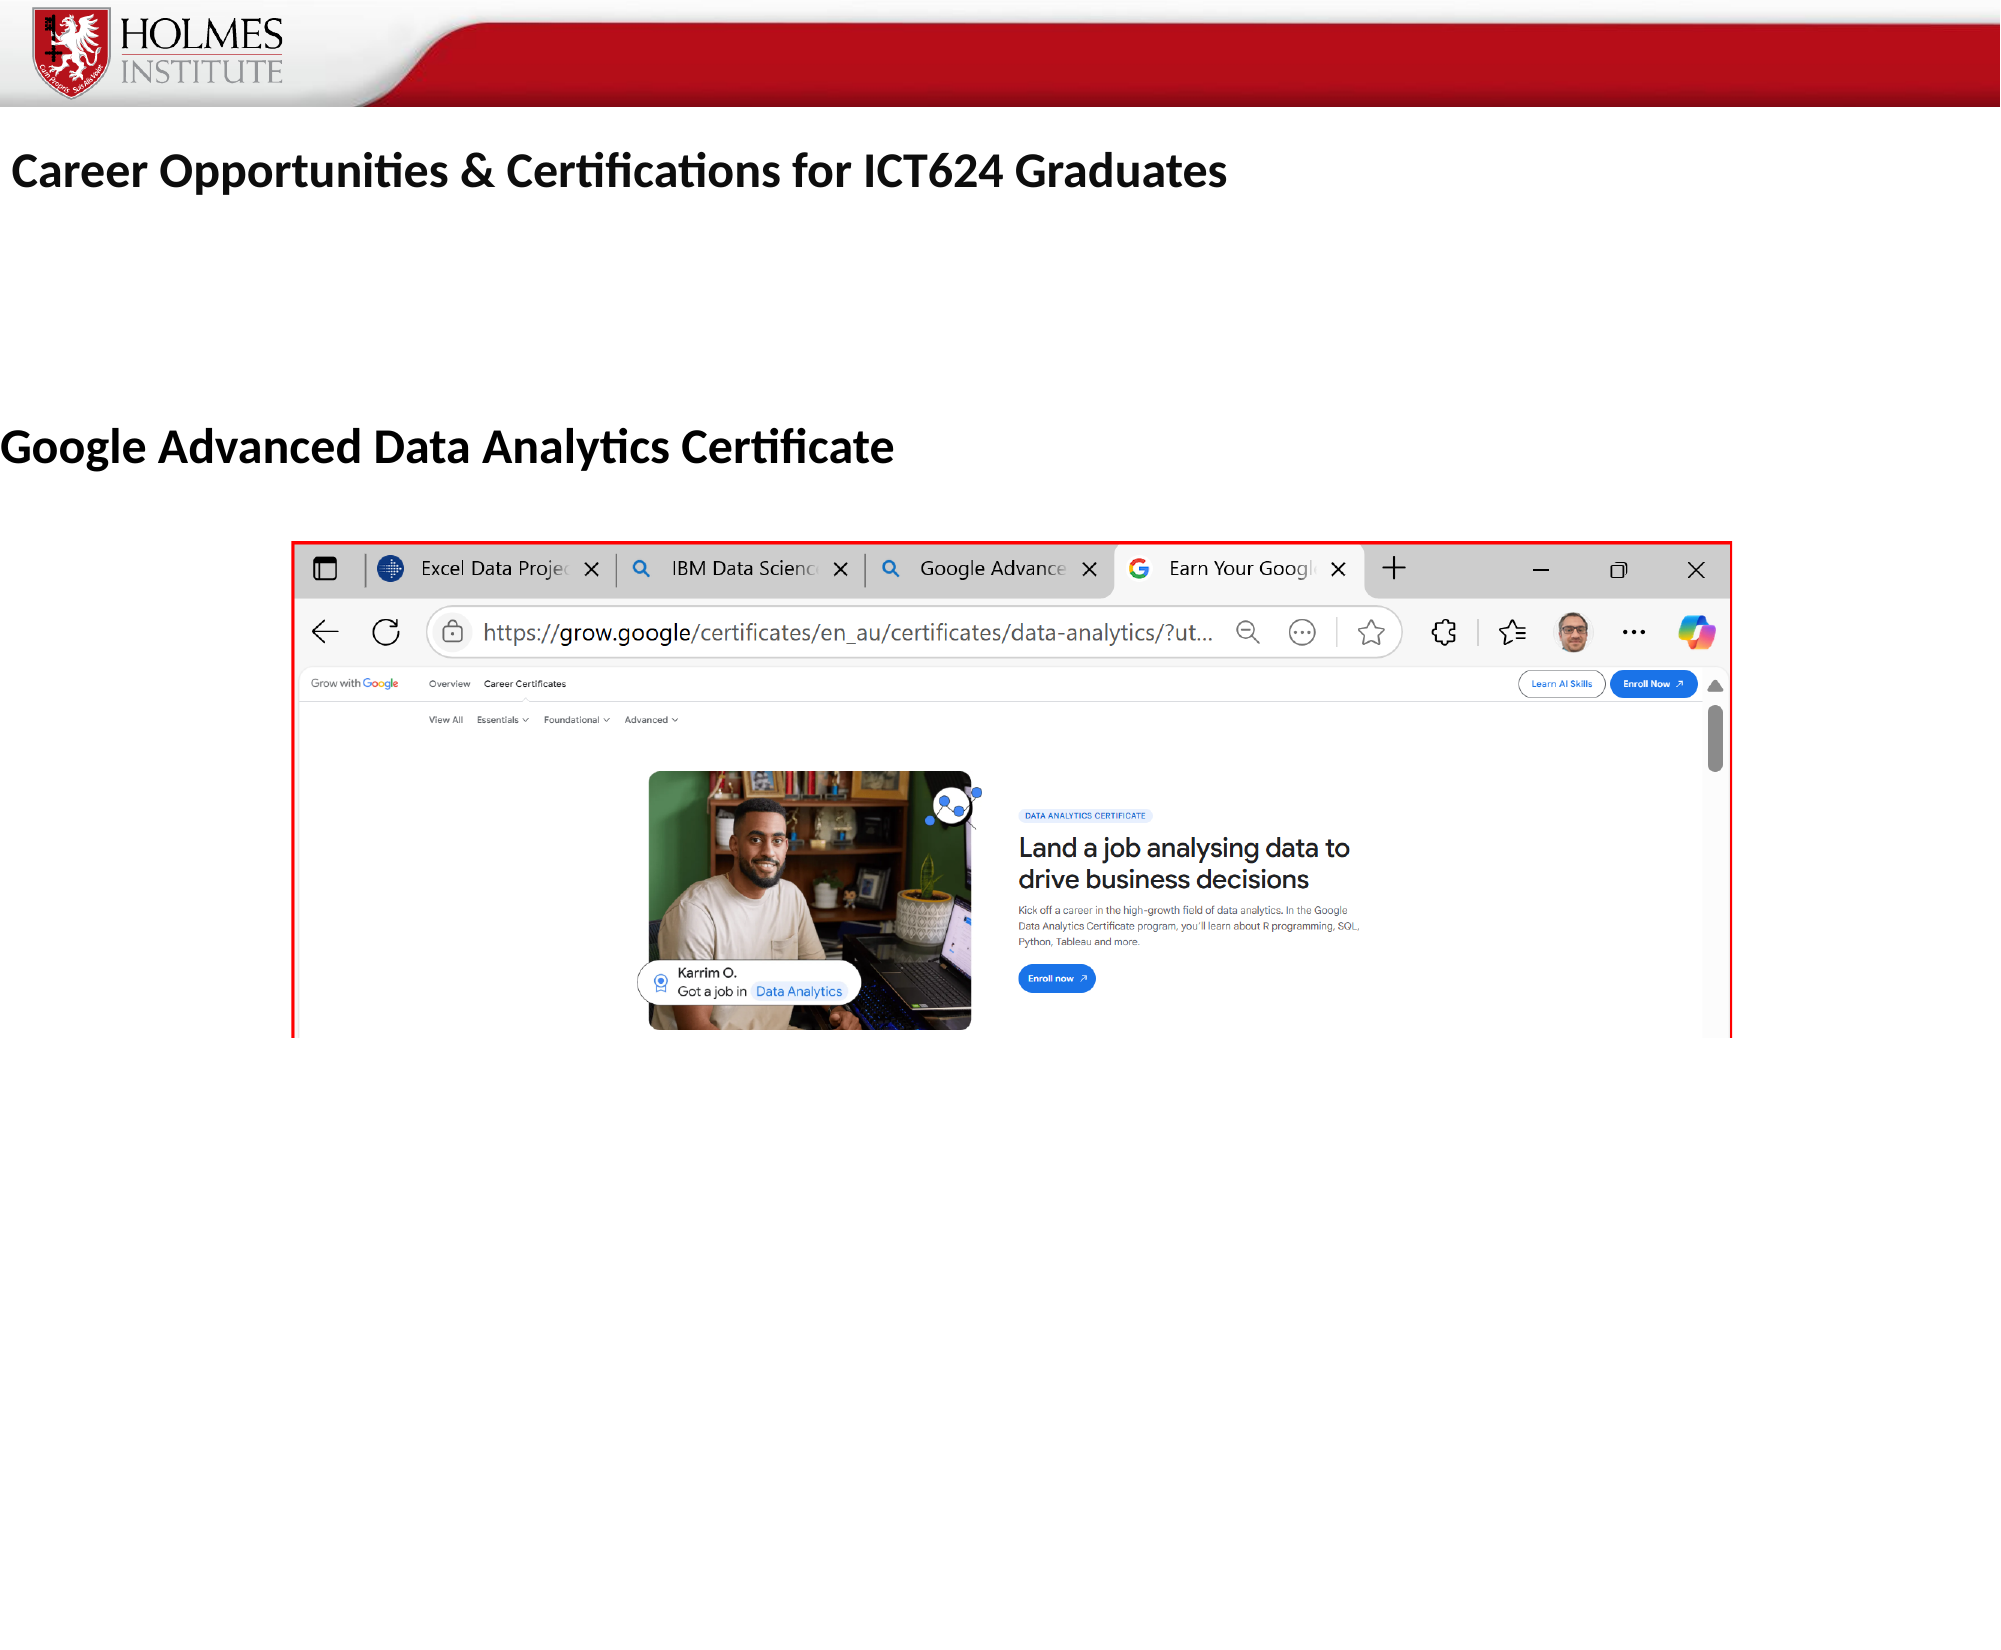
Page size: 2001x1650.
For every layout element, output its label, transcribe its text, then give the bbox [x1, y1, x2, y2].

title Career Opportunities & Certifications for ICT624 Graduates [11, 137, 2000, 199]
list Google Advanced Data Analytics Certificate [0, 384, 2000, 1345]
picture [290, 541, 1733, 1038]
picture [0, 0, 2000, 107]
